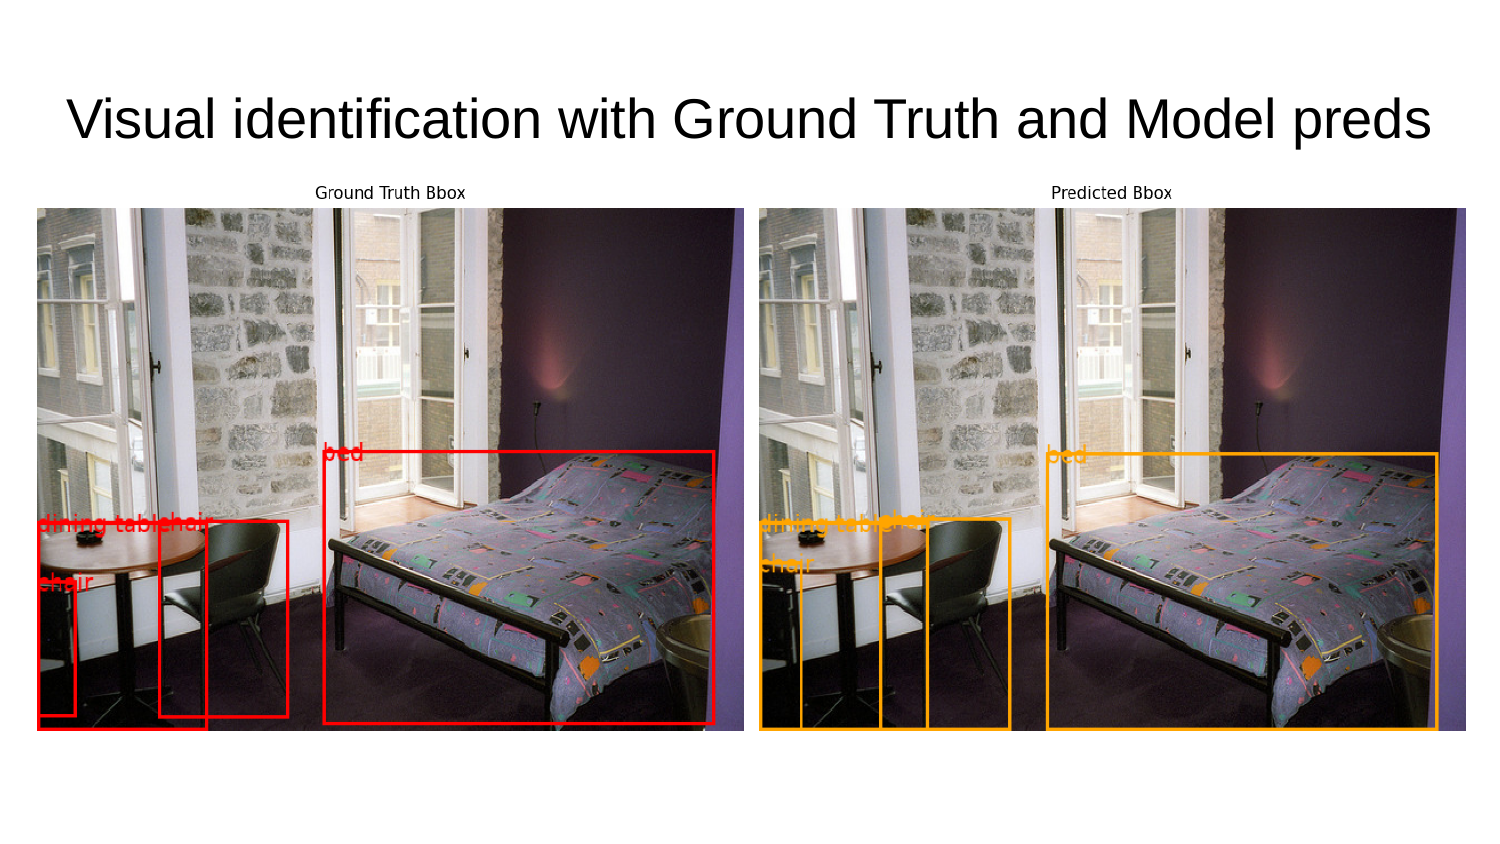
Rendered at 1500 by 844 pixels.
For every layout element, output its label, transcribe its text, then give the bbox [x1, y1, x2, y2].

title Visual identification with Ground Truth and Model preds [51, 72, 1449, 167]
picture [26, 175, 1473, 743]
